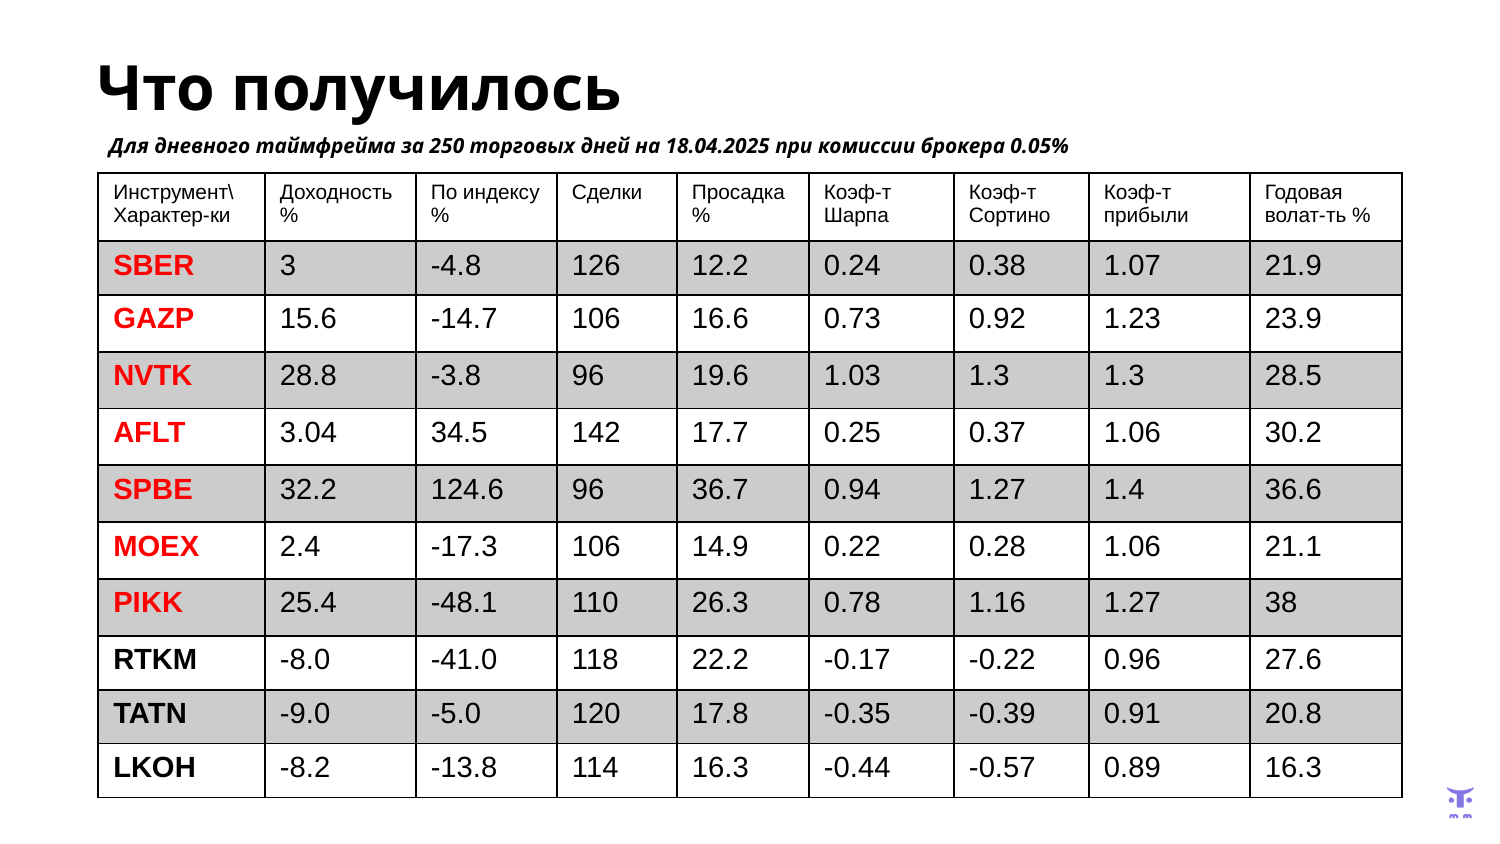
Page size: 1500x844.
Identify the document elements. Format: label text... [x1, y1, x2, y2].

table_cell 1.06 [1090, 523, 1249, 578]
table_cell 1.3 [1090, 353, 1249, 408]
table_cell 1.06 [1090, 409, 1249, 464]
table_cell TATN [99, 691, 264, 743]
table_header Инструмент\Характер-ки [99, 174, 264, 240]
table_cell NVTK [99, 353, 264, 408]
table_header Коэф-т Сортино [955, 174, 1088, 240]
table_cell 0.89 [1090, 744, 1249, 797]
table_cell -0.57 [955, 744, 1088, 797]
table_cell -8.0 [266, 637, 415, 689]
table_cell 28.5 [1251, 353, 1401, 408]
table_cell 30.2 [1251, 409, 1401, 464]
table_cell 110 [558, 580, 676, 635]
table_cell 96 [558, 353, 676, 408]
table_cell 0.38 [955, 242, 1088, 294]
table_cell -5.0 [417, 691, 556, 743]
table_cell 0.37 [955, 409, 1088, 464]
table_cell 20.8 [1251, 691, 1401, 743]
table_cell 0.96 [1090, 637, 1249, 689]
table_cell 23.9 [1251, 296, 1401, 351]
table_cell 21.1 [1251, 523, 1401, 578]
table_cell 0.28 [955, 523, 1088, 578]
table_cell MOEX [99, 523, 264, 578]
table_cell 0.22 [810, 523, 953, 578]
table_cell 3.04 [266, 409, 415, 464]
picture [0, 0, 1500, 844]
table_cell 0.94 [810, 466, 953, 521]
table_cell 28.8 [266, 353, 415, 408]
table_cell 1.27 [1090, 580, 1249, 635]
table_cell -41.0 [417, 637, 556, 689]
table_cell 16.3 [678, 744, 808, 797]
table_cell -17.3 [417, 523, 556, 578]
table_cell 17.7 [678, 409, 808, 464]
table_cell -0.44 [810, 744, 953, 797]
text_box Для дневного таймфрейма за 250 торговых дней на 18.04.2025 при комиссии брокера 0.05% [94, 117, 1433, 168]
table_cell -14.7 [417, 296, 556, 351]
table_cell 22.2 [678, 637, 808, 689]
table_cell 1.23 [1090, 296, 1249, 351]
table_cell 0.73 [810, 296, 953, 351]
table_cell -13.8 [417, 744, 556, 797]
table_cell 0.25 [810, 409, 953, 464]
table_cell 21.9 [1251, 242, 1401, 294]
table_cell 1.3 [955, 353, 1088, 408]
table_cell 106 [558, 523, 676, 578]
table_cell 15.6 [266, 296, 415, 351]
table_cell 0.91 [1090, 691, 1249, 743]
table_cell -0.17 [810, 637, 953, 689]
table_cell -3.8 [417, 353, 556, 408]
table_cell 2.4 [266, 523, 415, 578]
table_cell -4.8 [417, 242, 556, 294]
table_header Просадка % [678, 174, 808, 240]
table_cell -0.39 [955, 691, 1088, 743]
table_cell 0.78 [810, 580, 953, 635]
table_cell 14.9 [678, 523, 808, 578]
table_cell 36.7 [678, 466, 808, 521]
table_cell 16.6 [678, 296, 808, 351]
table_cell -0.35 [810, 691, 953, 743]
table_cell GAZP [99, 296, 264, 351]
table_cell 36.6 [1251, 466, 1401, 521]
table_cell AFLT [99, 409, 264, 464]
table_cell RTKM [99, 637, 264, 689]
table_header Коэф-т прибыли [1090, 174, 1249, 240]
table_header По индексу % [417, 174, 556, 240]
table_cell 34.5 [417, 409, 556, 464]
table_cell 0.92 [955, 296, 1088, 351]
table_header Доходность % [266, 174, 415, 240]
table_cell 1.16 [955, 580, 1088, 635]
table_cell 19.6 [678, 353, 808, 408]
table_cell SPBE [99, 466, 264, 521]
table_cell PIKK [99, 580, 264, 635]
title Что получилось [82, 33, 1480, 122]
table_cell 106 [558, 296, 676, 351]
table_cell 1.07 [1090, 242, 1249, 294]
table_cell -48.1 [417, 580, 556, 635]
table_header Сделки [558, 174, 676, 240]
table_cell 142 [558, 409, 676, 464]
table_cell SBER [99, 242, 264, 294]
table_cell 17.8 [678, 691, 808, 743]
table_cell 1.27 [955, 466, 1088, 521]
table_cell 12.2 [678, 242, 808, 294]
table_cell 27.6 [1251, 637, 1401, 689]
table_cell 16.3 [1251, 744, 1401, 797]
table_cell 124.6 [417, 466, 556, 521]
table_cell 118 [558, 637, 676, 689]
table_cell 3 [266, 242, 415, 294]
table_cell -9.0 [266, 691, 415, 743]
table_cell LKOH [99, 744, 264, 797]
table_cell 25.4 [266, 580, 415, 635]
table_header Годовая волат-ть % [1251, 174, 1401, 240]
table_cell 120 [558, 691, 676, 743]
table_cell 32.2 [266, 466, 415, 521]
table_cell 0.24 [810, 242, 953, 294]
table_cell 1.4 [1090, 466, 1249, 521]
table_cell 26.3 [678, 580, 808, 635]
table_cell -8.2 [266, 744, 415, 797]
table_cell -0.22 [955, 637, 1088, 689]
table_cell 114 [558, 744, 676, 797]
table_cell 38 [1251, 580, 1401, 635]
table_cell 1.03 [810, 353, 953, 408]
table_header Коэф-т Шарпа [810, 174, 953, 240]
table_cell 126 [558, 242, 676, 294]
table_cell 96 [558, 466, 676, 521]
